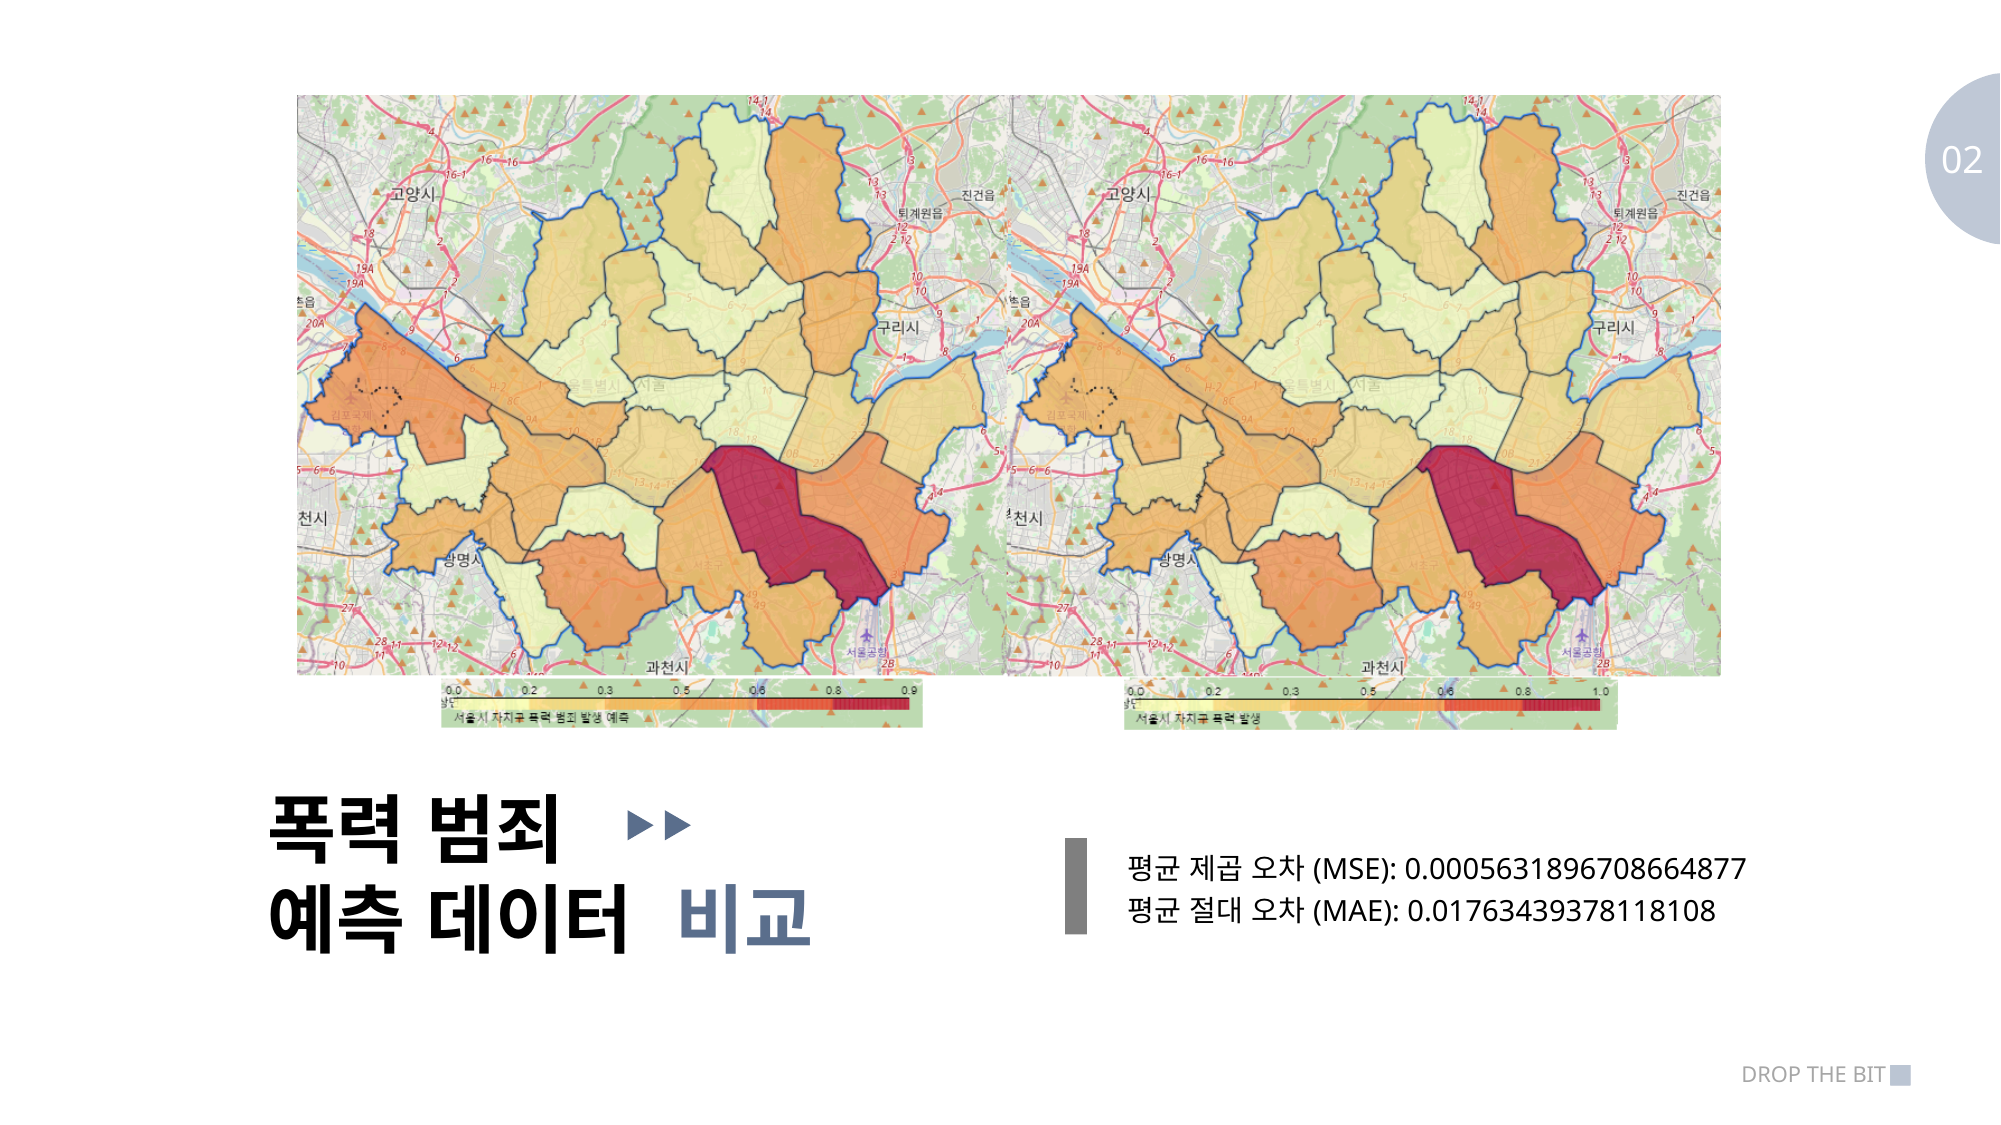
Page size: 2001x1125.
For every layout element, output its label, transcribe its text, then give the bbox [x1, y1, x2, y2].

picture [297, 95, 1721, 731]
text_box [627, 810, 691, 841]
text_box 평균 제곱 오차(MSE): 0.0005631896708664877 평균 절대 오차(MAE): 0.01763439378118108 [1112, 836, 1769, 935]
text_box DROP THE BIT [1726, 1053, 1901, 1095]
text_box 폭력 범죄 예측 데이터 비교 [252, 775, 829, 970]
text_box [1064, 837, 1088, 936]
text_box [1890, 1065, 1911, 1086]
text_box 02 [1925, 73, 2000, 245]
